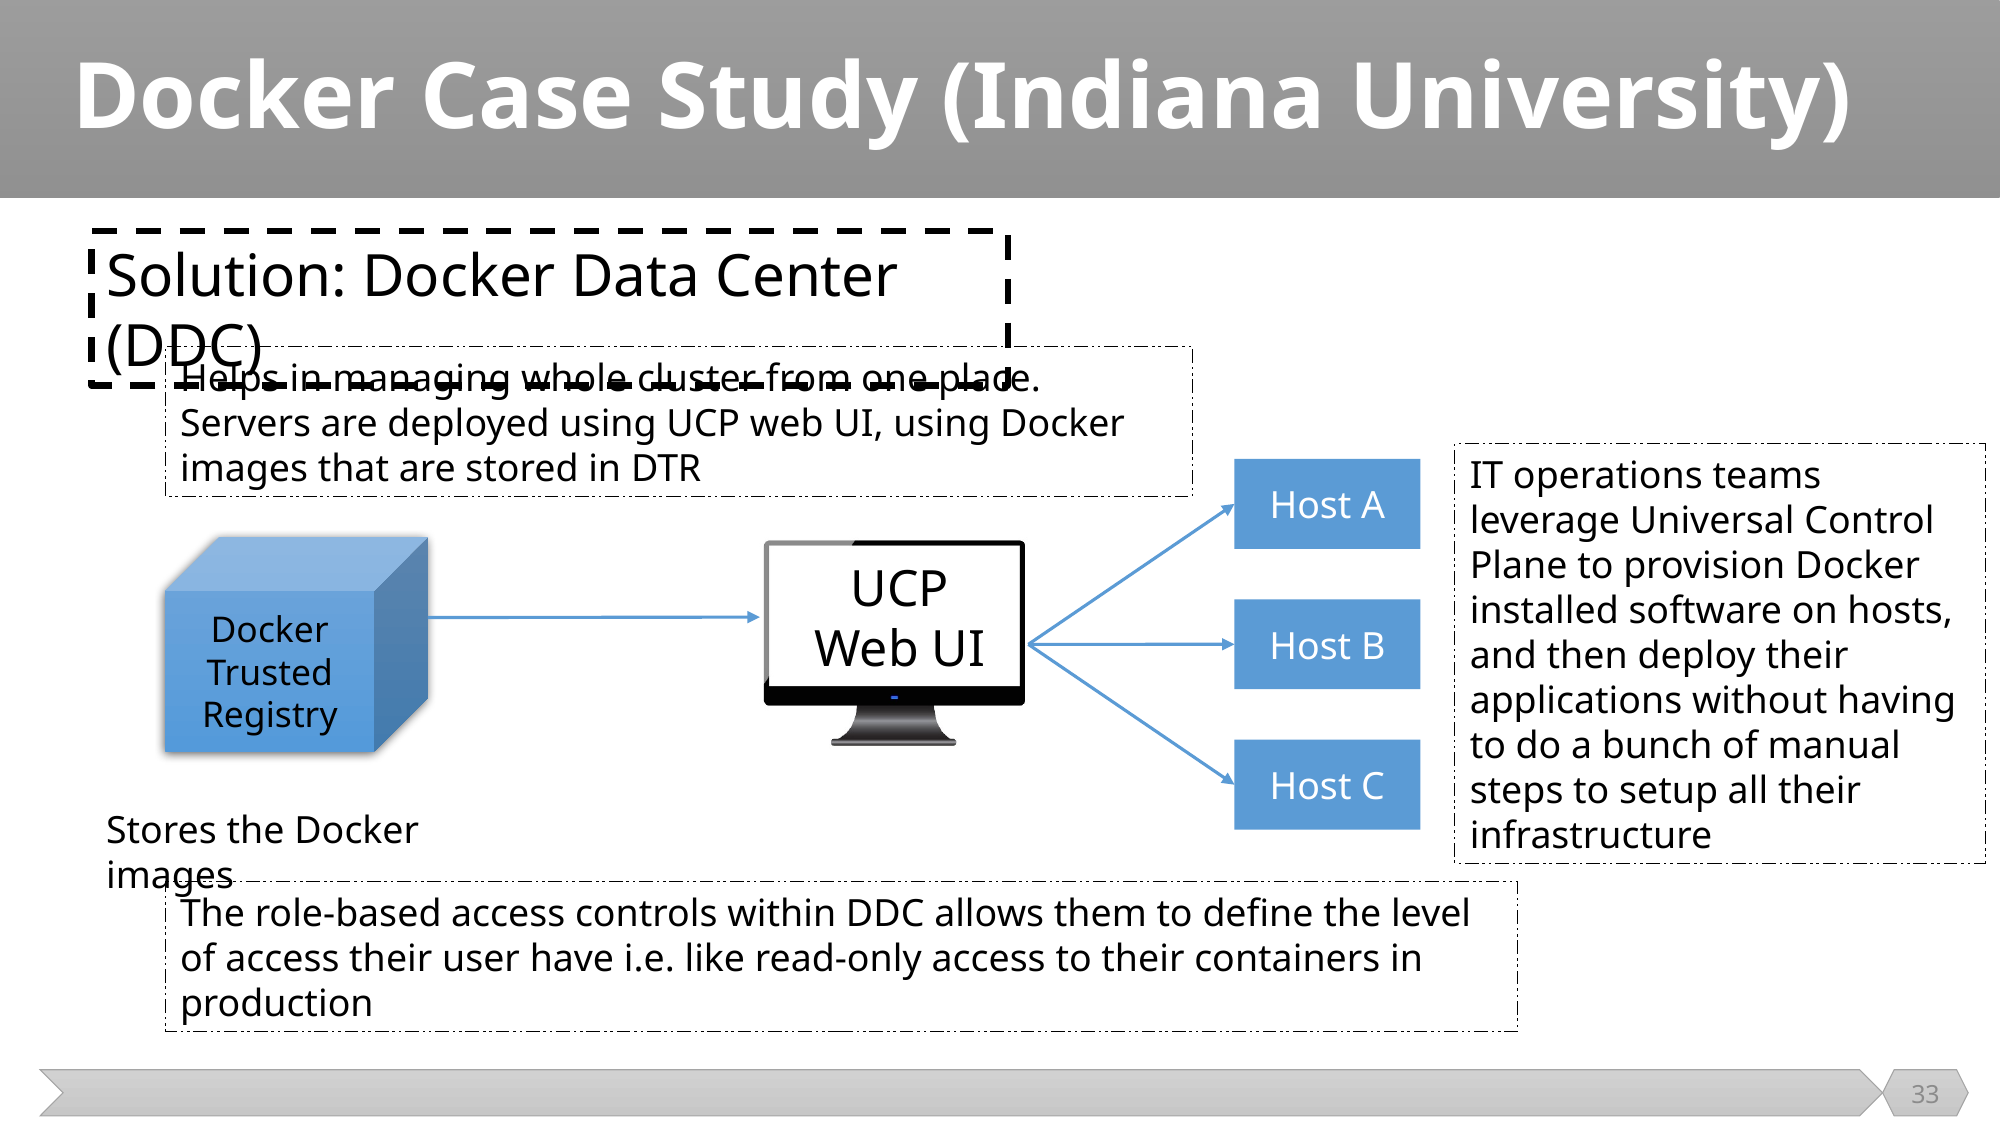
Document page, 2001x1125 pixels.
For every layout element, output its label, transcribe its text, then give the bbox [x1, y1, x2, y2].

text_box Helps in managing whole cluster from one place. Servers are deployed using UCP web UI, using Docker images that are stored in DTR [165, 346, 1193, 497]
title Docker Case Study (Indiana University) [56, 0, 1969, 199]
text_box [1028, 644, 1235, 785]
text_box The role-based access controls within DDC allows them to define the level of access their user have i.e. like read-only access to their containers in production [165, 881, 1518, 1032]
text_box Docker Trusted Registry [165, 537, 428, 752]
picture [759, 537, 1028, 752]
text_box Host A [1234, 458, 1421, 549]
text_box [1028, 503, 1235, 644]
text_box IT operations teams leverage Universal Control Plane to provision Docker installed software on hosts, and then deploy their applications without having to do a bunch of manual steps to setup all their infrastructure [1454, 443, 1986, 864]
text_box Stores the Docker images [91, 798, 534, 904]
text_box Host B [1235, 599, 1421, 690]
text_box Host C [1234, 739, 1421, 830]
text_box Solution: Docker Data Center (DDC) [91, 230, 1008, 386]
slide_number 33 [1882, 1065, 1969, 1125]
